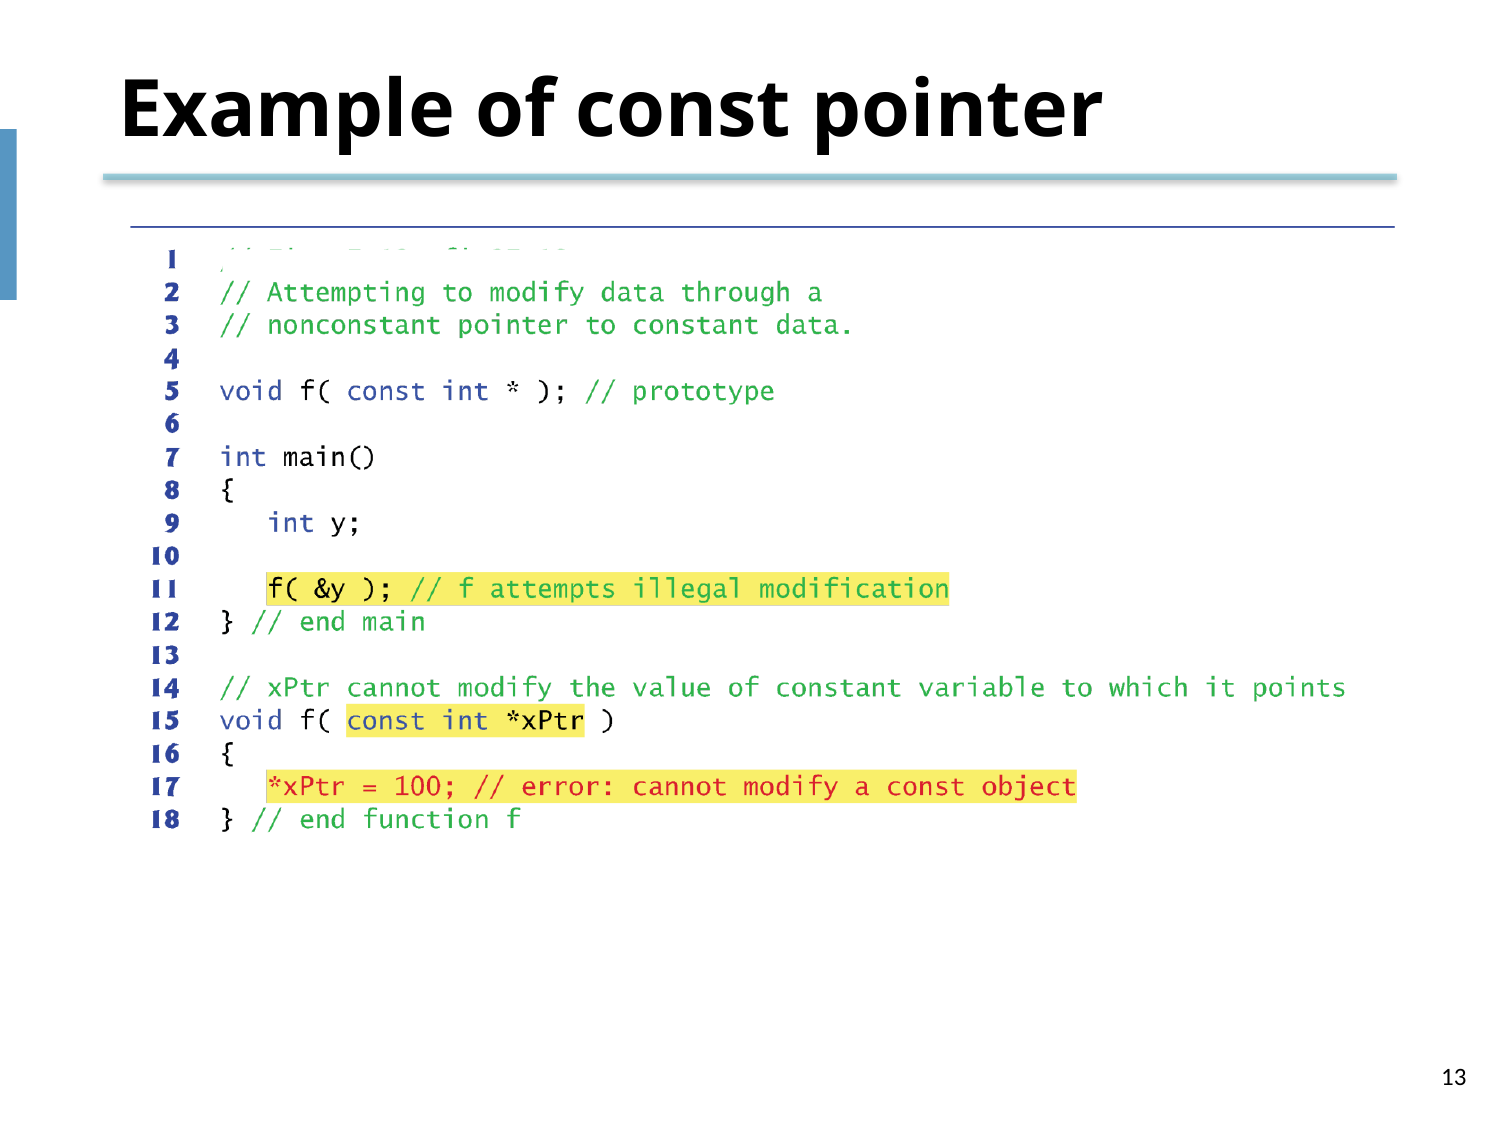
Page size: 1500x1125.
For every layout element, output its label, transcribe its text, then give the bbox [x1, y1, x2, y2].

title Example of const pointer [103, 25, 1397, 185]
slide_number 13 [1131, 1045, 1482, 1106]
picture [47, 215, 1434, 857]
